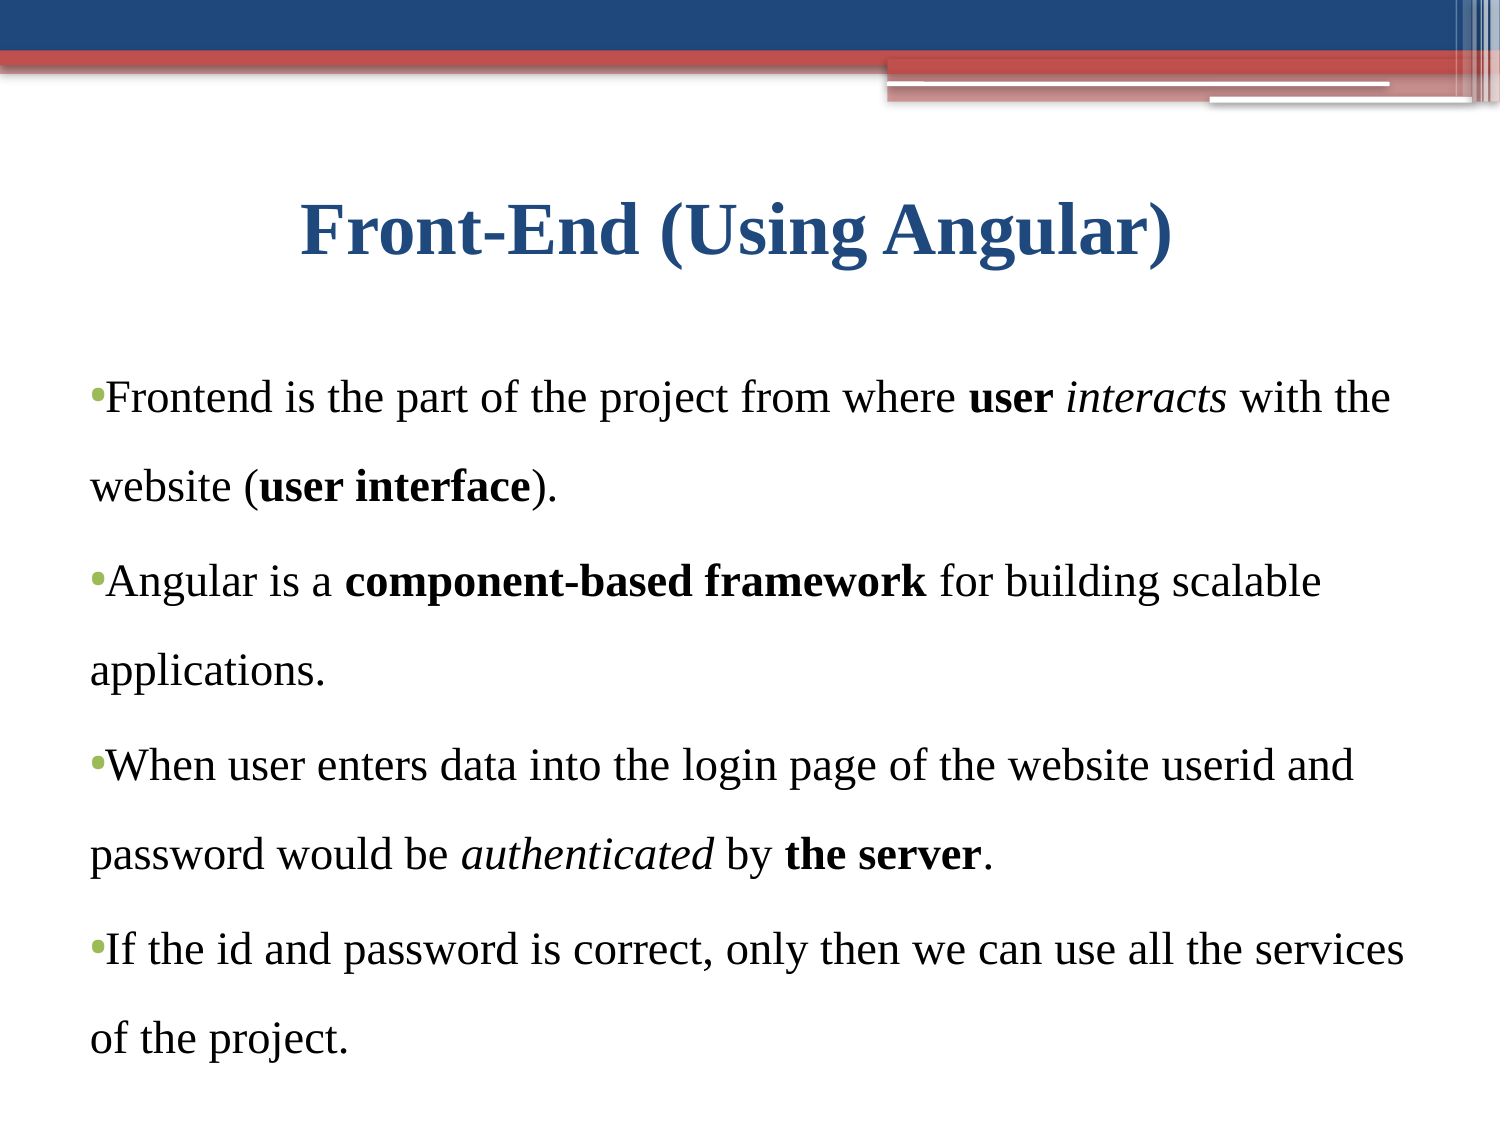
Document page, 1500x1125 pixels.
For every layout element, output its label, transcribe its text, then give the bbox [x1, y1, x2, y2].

title Front-End (Using Angular) [62, 137, 1413, 313]
list Frontend is the part of the project from where user interacts with the website (user interface). Angular is a component-based framework for building scalable applications. When user enters data into the login page of the website userid and password would be authenticated by the server. If the id and password is correct, only then we can use all the services of the project. [75, 324, 1425, 1079]
